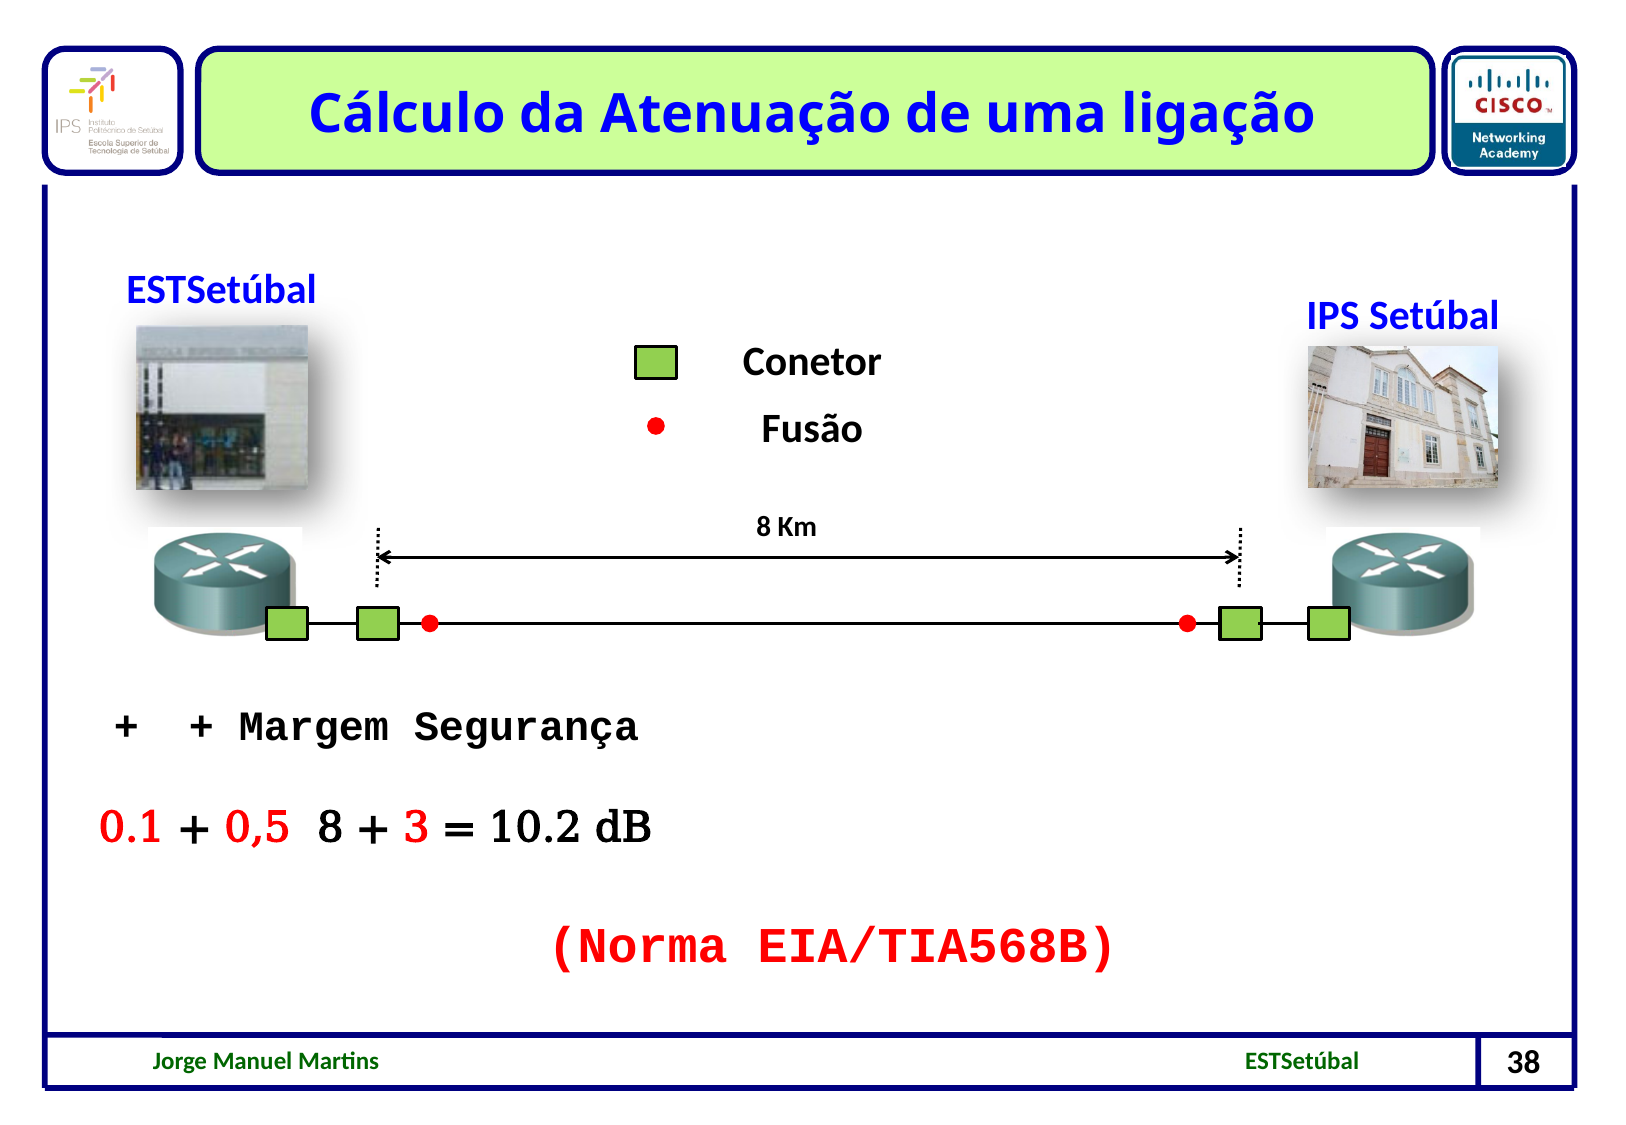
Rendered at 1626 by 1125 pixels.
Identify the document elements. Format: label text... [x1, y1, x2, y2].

text_box 8 Km [741, 499, 832, 550]
text_box [421, 614, 439, 622]
text_box [1219, 607, 1262, 640]
picture [1480, 148, 1494, 158]
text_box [1325, 526, 1481, 640]
picture [1455, 59, 1563, 123]
picture [1528, 133, 1535, 142]
text_box [1179, 614, 1196, 622]
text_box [147, 526, 303, 640]
picture [1308, 346, 1498, 489]
picture [1558, 55, 1566, 61]
picture [1536, 136, 1545, 144]
text_box ESTSetúbal [111, 254, 332, 320]
picture [1473, 132, 1511, 142]
picture [56, 67, 169, 155]
text_box [357, 607, 399, 640]
text_box Fusão [746, 393, 879, 458]
text_box Conetor [728, 326, 897, 392]
picture [1451, 158, 1457, 167]
picture [1497, 149, 1537, 159]
text_box (Norma EIA/TIA568B) [532, 905, 1133, 980]
text_box [635, 346, 677, 379]
text_box [1308, 607, 1320, 640]
picture [1451, 55, 1461, 64]
text_box IPS Setúbal [1291, 280, 1515, 346]
picture [135, 324, 308, 491]
picture [1511, 132, 1524, 142]
text_box [647, 417, 665, 435]
text_box Cálculo da Atenuação de uma ligação [221, 72, 1404, 156]
